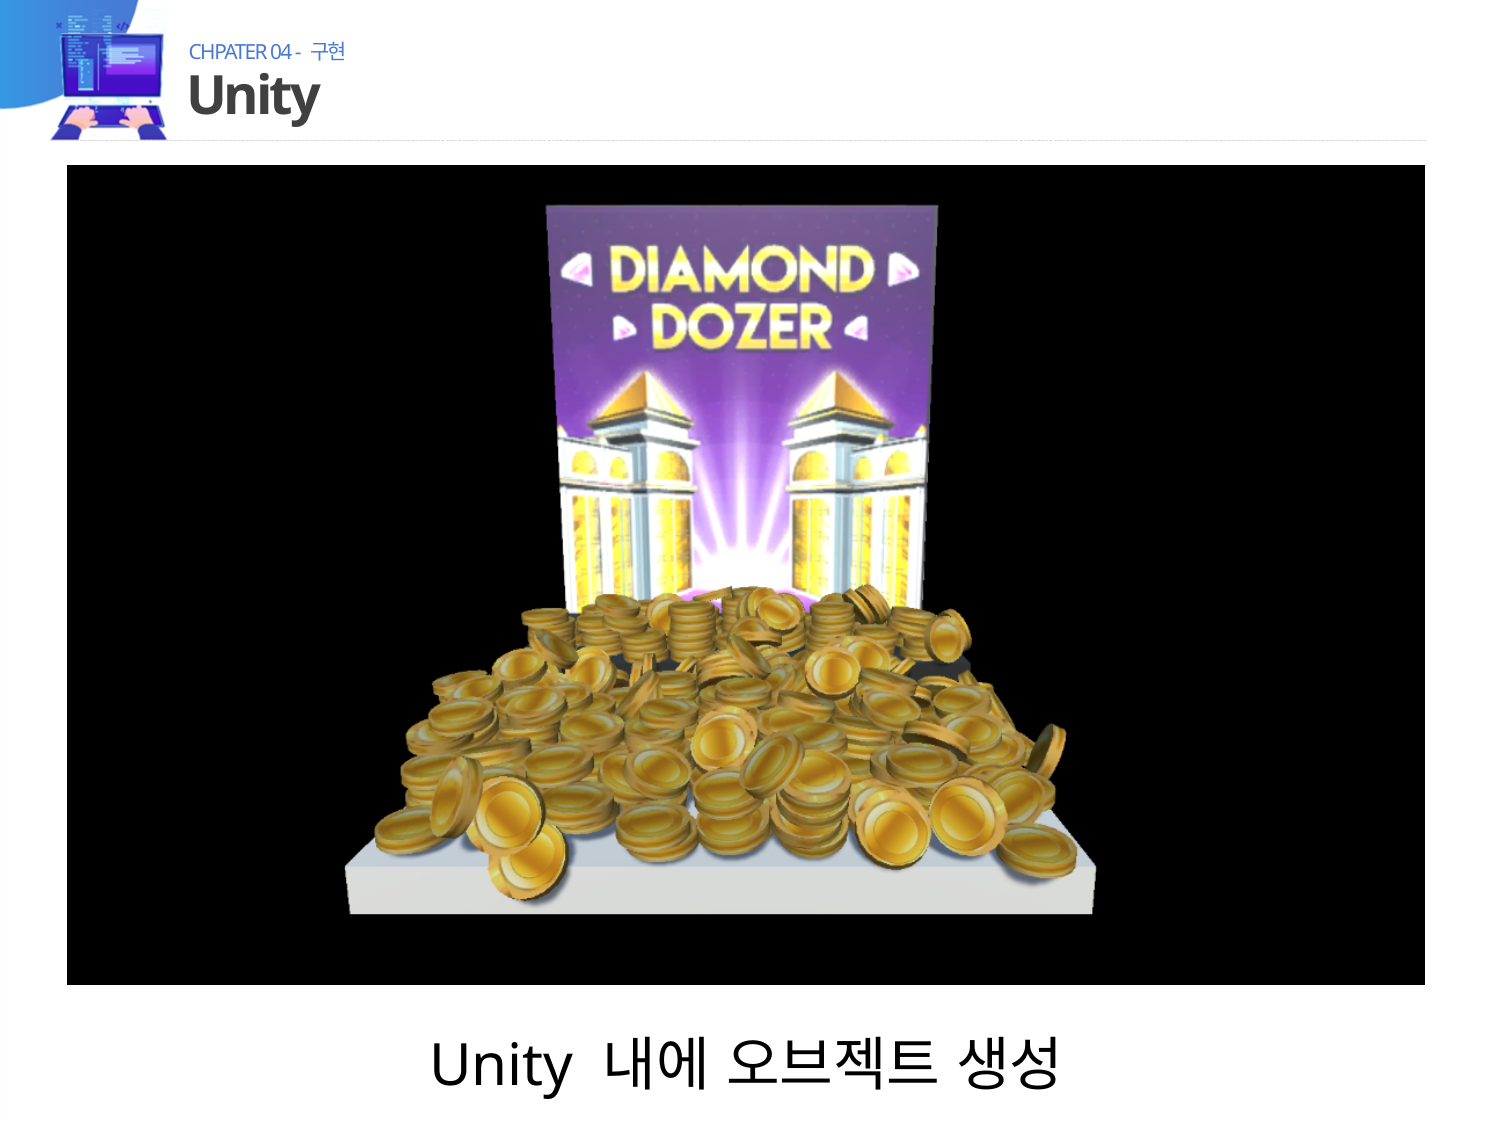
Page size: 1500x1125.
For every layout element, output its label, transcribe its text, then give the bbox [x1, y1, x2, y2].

text_box Unity 내에 오브젝트 생성 [241, 985, 1252, 1105]
picture [0, 0, 1500, 1125]
title Unity [171, 55, 821, 140]
text_box CHPATER 04 - 구현 [173, 31, 362, 97]
